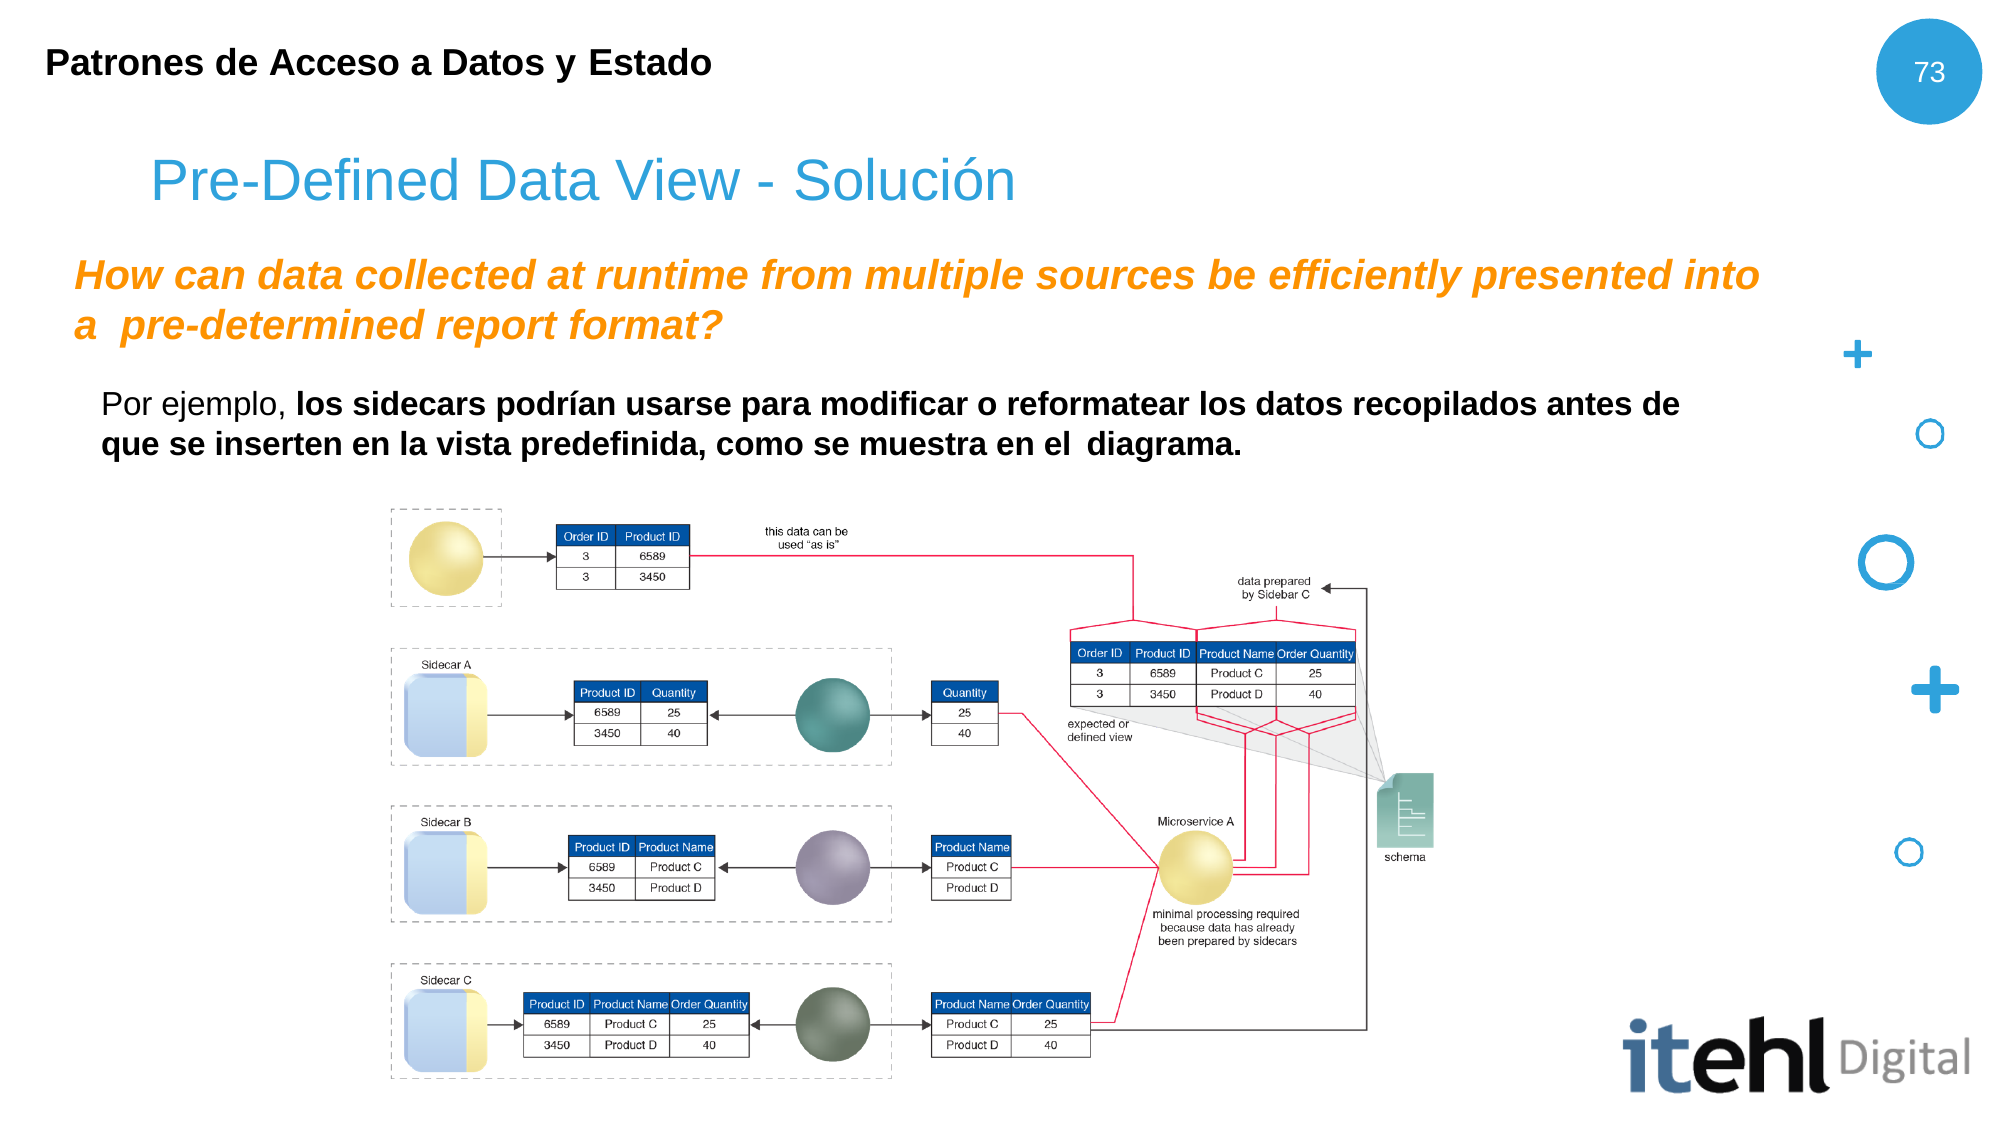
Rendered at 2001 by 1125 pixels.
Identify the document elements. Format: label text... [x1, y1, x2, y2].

title Pre-Defined Data View - Solución [148, 140, 1023, 245]
text_box How can data collected at runtime from multiple sources be efficiently presented into a pre-determined report format? Por ejemplo, los sidecars podrían usarse para modificar o reformatear los datos recopilados antes de que se inserten en la vista predefinida, como se muestra en el diagrama. [72, 245, 1794, 463]
text_box [1857, 534, 1915, 591]
text_box [1894, 837, 1924, 867]
text_box [390, 508, 1434, 1079]
text_box [1911, 665, 1960, 714]
text_box Patrones de Acceso a Datos y Estado [43, 35, 718, 83]
text_box [1843, 339, 1872, 369]
text_box [1915, 418, 1945, 449]
text_box [1622, 1016, 1970, 1094]
text_box 73 [1911, 50, 1948, 88]
